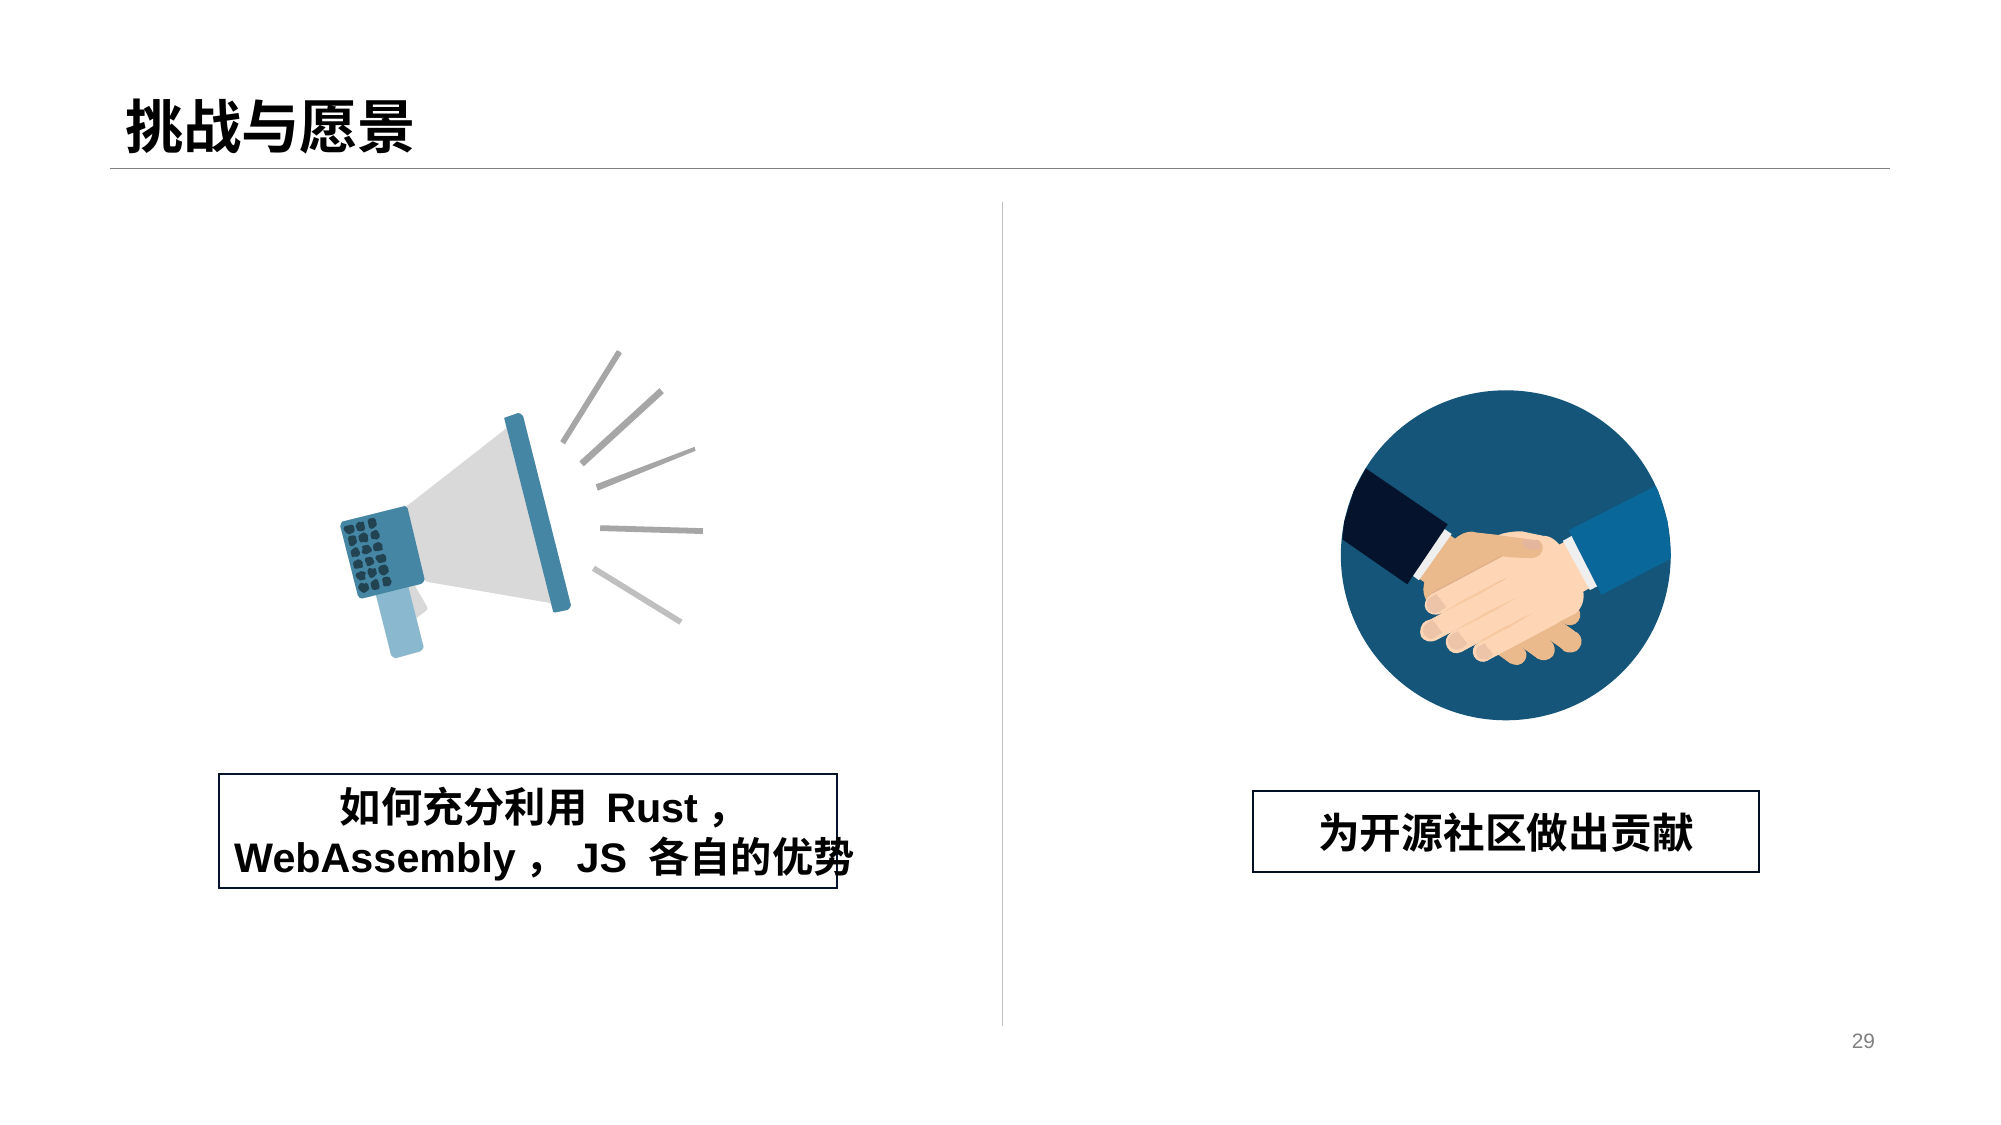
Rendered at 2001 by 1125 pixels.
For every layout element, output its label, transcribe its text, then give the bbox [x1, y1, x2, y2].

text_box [350, 332, 706, 688]
title 挑战与愿景 [109, 0, 1890, 169]
slide_number 29 [1412, 1023, 1890, 1058]
text_box 为开源社区做出贡献 [1252, 790, 1760, 873]
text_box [1340, 390, 1672, 721]
text_box 如何充分利用 Rust， WebAssembly，JS 各自的优势 [218, 773, 838, 889]
